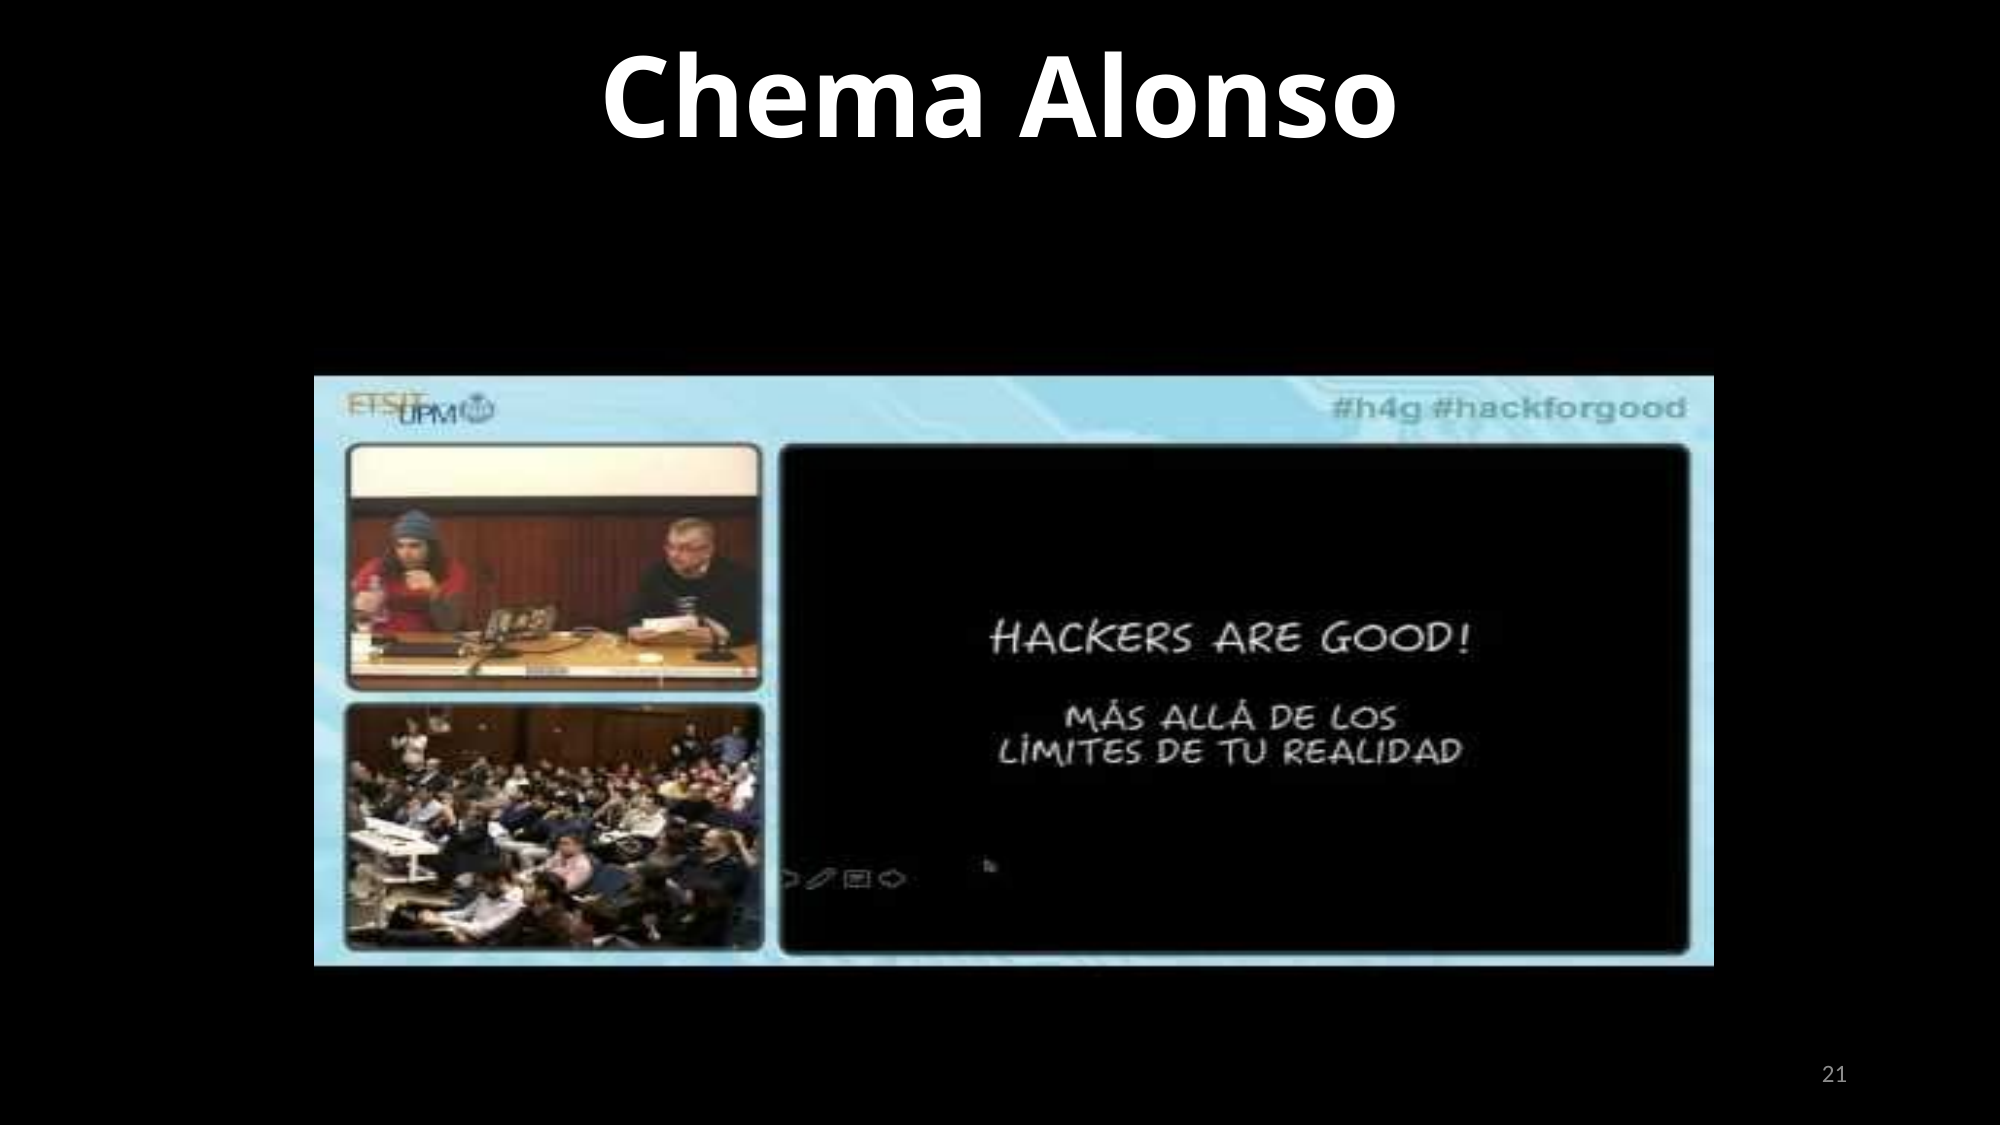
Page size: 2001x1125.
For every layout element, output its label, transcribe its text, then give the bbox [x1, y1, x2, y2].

slide_number 21 [1412, 1042, 1863, 1103]
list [314, 277, 1715, 1065]
text_box Chema Alonso [0, 17, 2000, 167]
